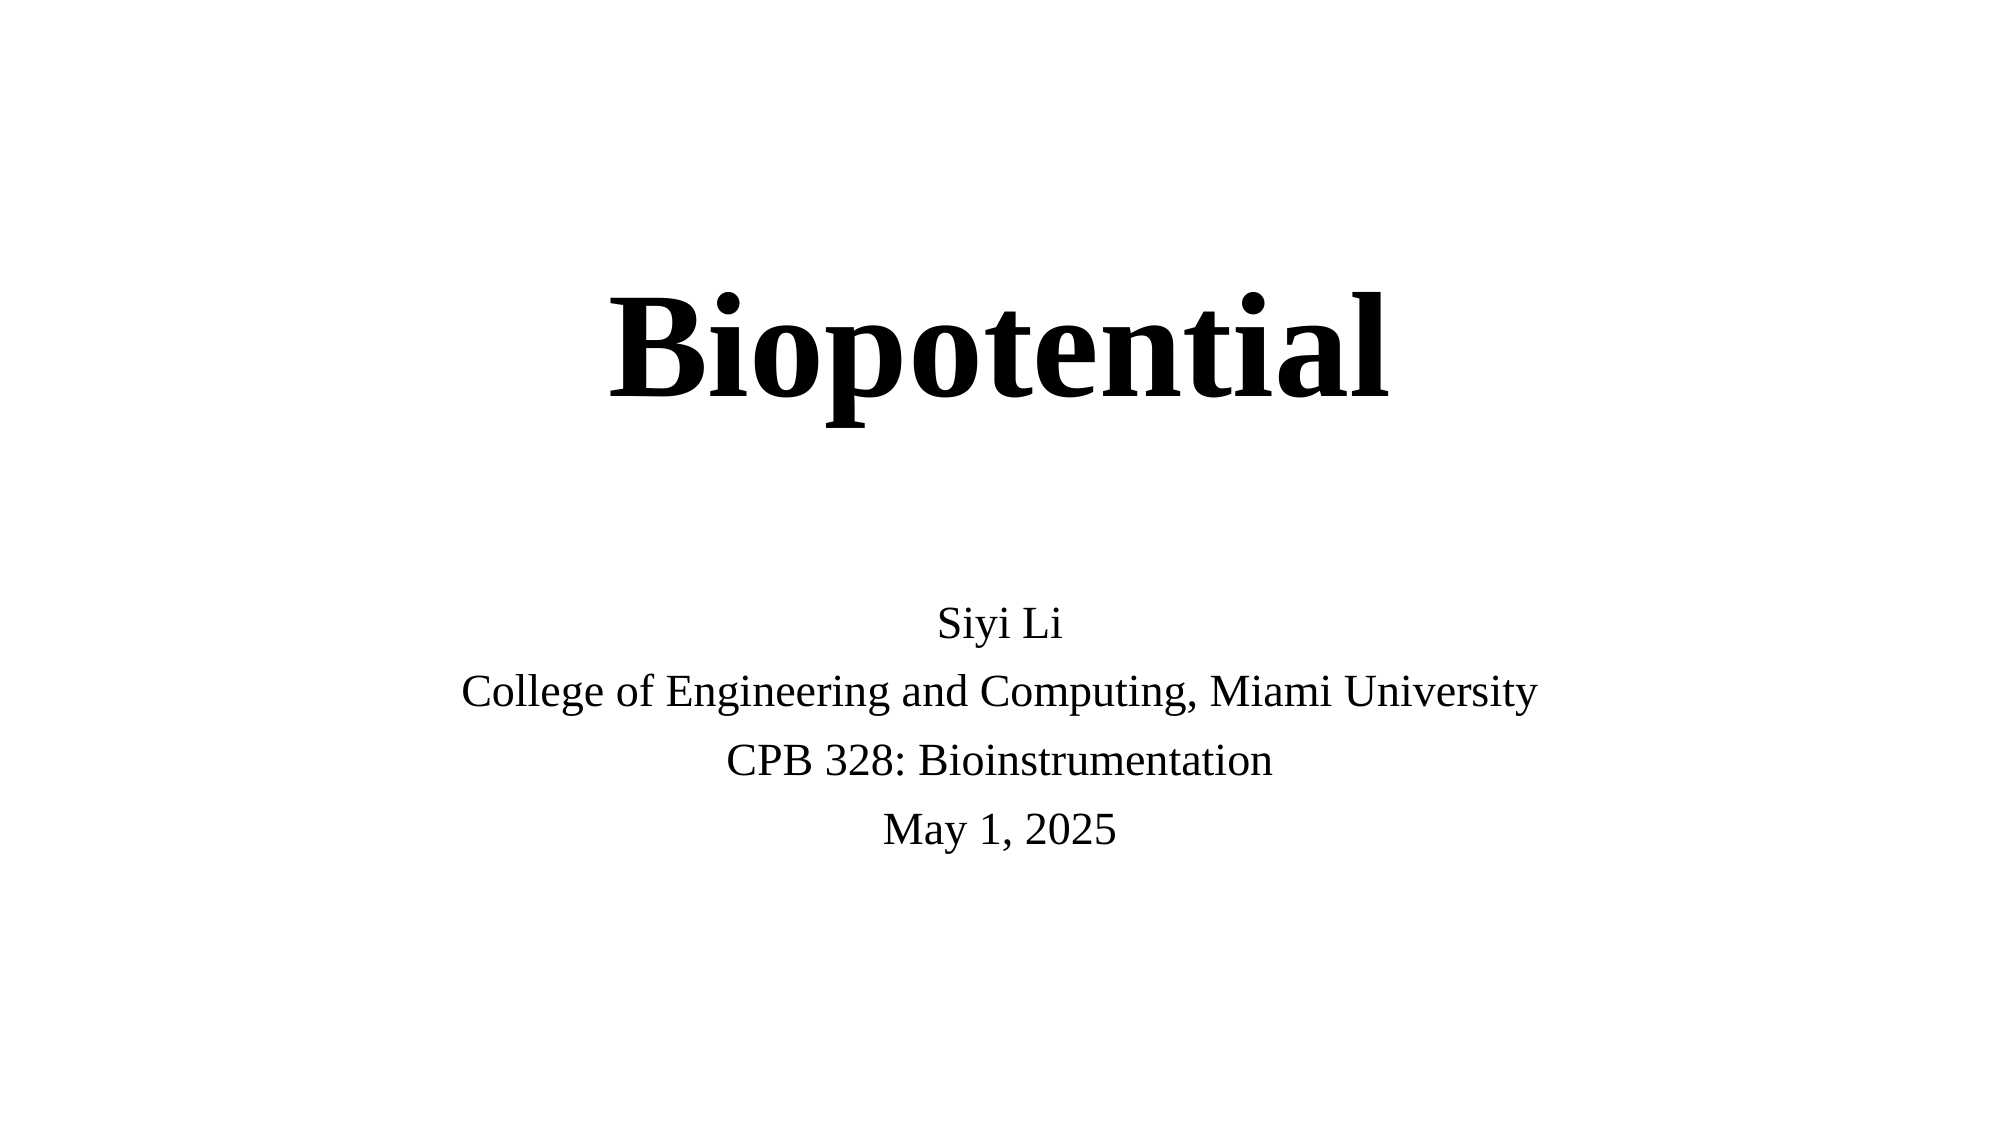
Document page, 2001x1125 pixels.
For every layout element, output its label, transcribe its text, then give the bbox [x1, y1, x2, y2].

subtitle Siyi Li College of Engineering and Computing, Miami University CPB 328: Bioinstrumentation May 1, 2025 [249, 590, 1750, 863]
title Biopotential [249, 184, 1750, 436]
